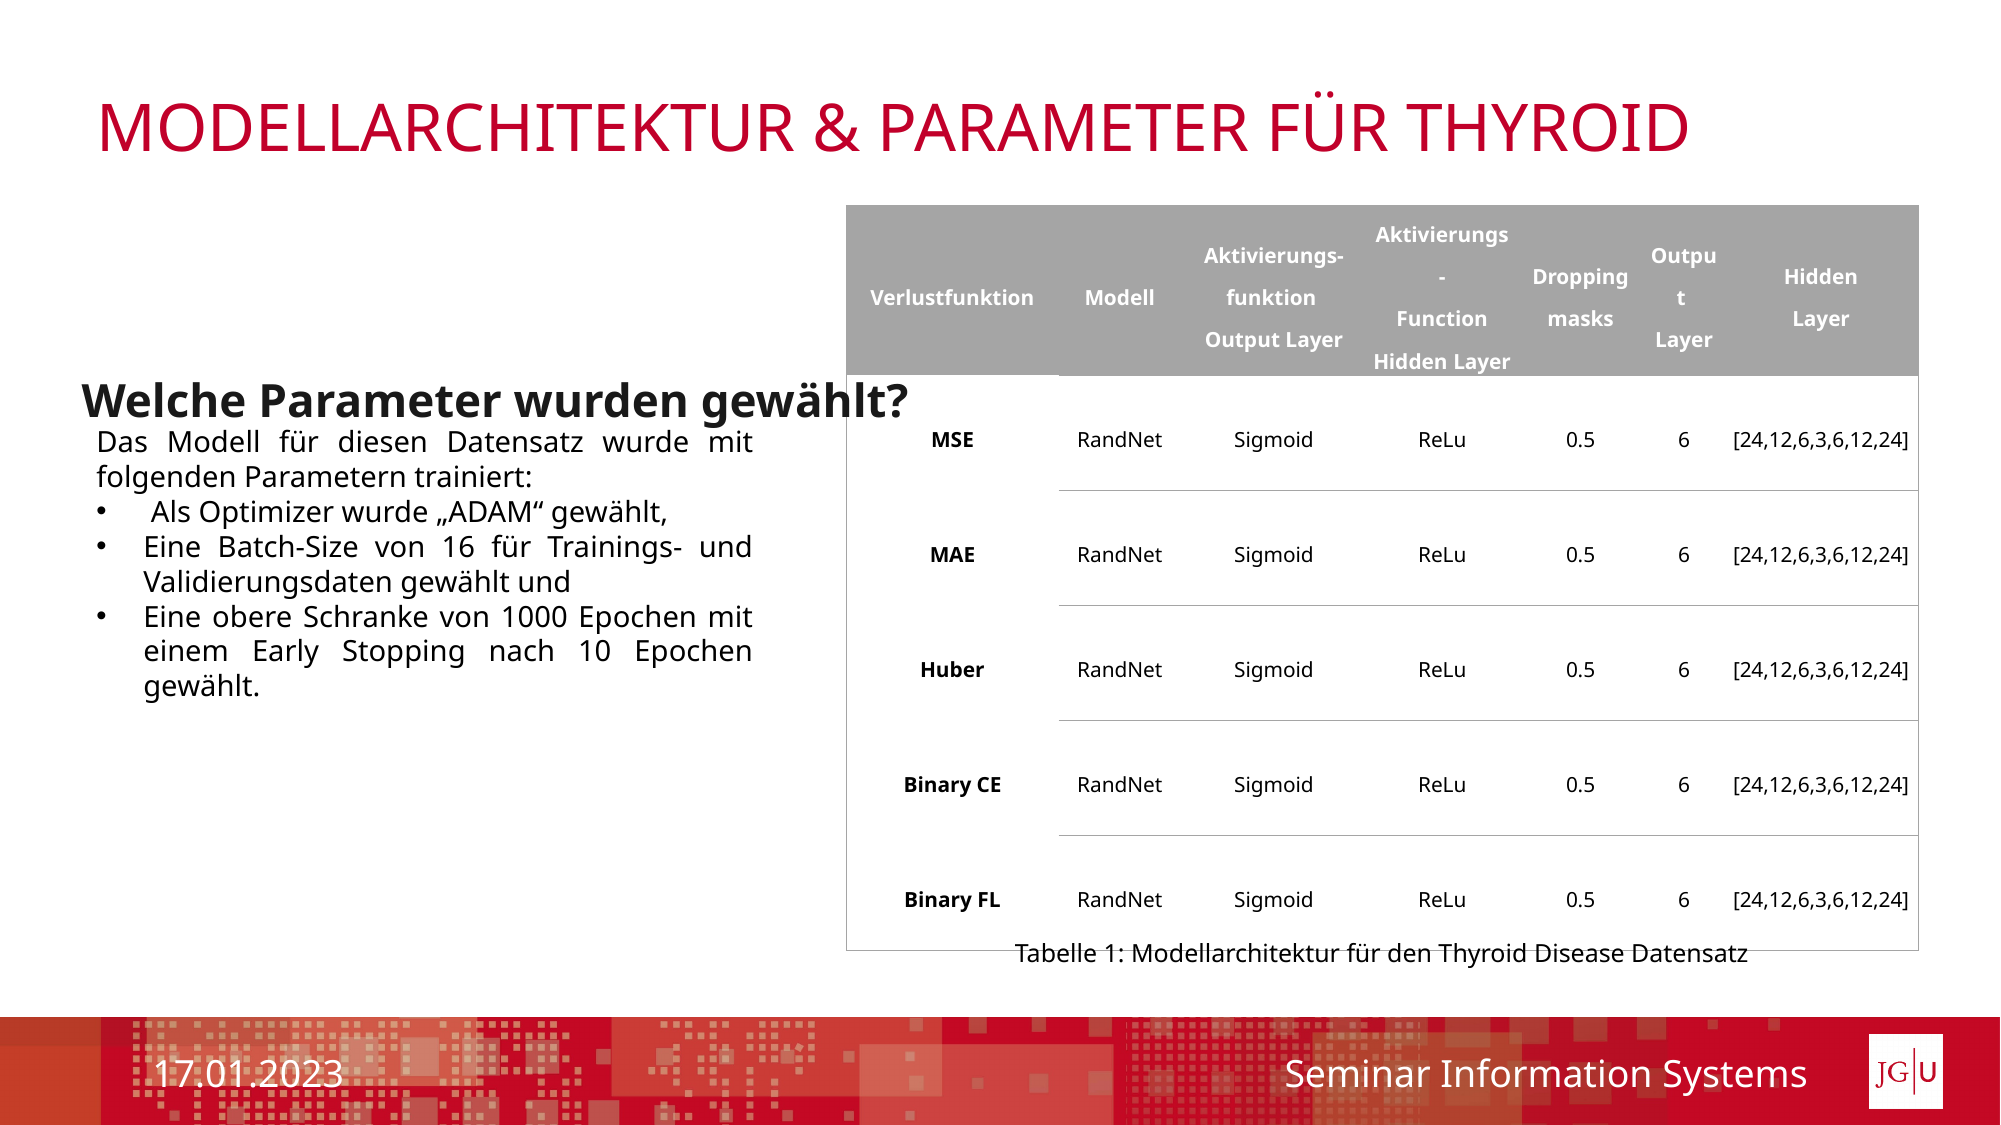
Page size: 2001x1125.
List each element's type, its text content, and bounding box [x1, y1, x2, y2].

table_cell [24,12,6,3,6,12,24] [1724, 376, 1918, 490]
table_cell ReLu [1367, 836, 1517, 930]
table_header Aktivierungs- funktion Output Layer [1181, 206, 1367, 375]
table_cell RandNet [1059, 606, 1181, 720]
table_cell [24,12,6,3,6,12,24] [1724, 606, 1918, 720]
table_cell RandNet [1059, 836, 1181, 930]
table_cell 0.5 [1517, 606, 1644, 720]
table_cell 6 [1644, 606, 1724, 720]
title Modellarchitektur & Parameter für Thyroid [81, 87, 1750, 243]
table_cell 0.5 [1517, 836, 1644, 930]
table_cell RandNet [1059, 491, 1181, 605]
table_cell ReLu [1367, 721, 1517, 835]
table_header Aktivierungs- Function Hidden Layer [1367, 206, 1517, 375]
table_cell [24,12,6,3,6,12,24] [1724, 721, 1918, 835]
text_box Tabelle 1: Modellarchitektur für den Thyroid Disease Datensatz [846, 930, 1919, 976]
footer Seminar Information Systems [821, 1042, 1824, 1103]
table_cell 0.5 [1517, 721, 1644, 835]
table_cell 0.5 [1517, 376, 1644, 490]
table_cell MSE [847, 442, 1059, 490]
table_cell Sigmoid [1181, 491, 1367, 605]
table_cell 6 [1644, 836, 1724, 930]
table_cell RandNet [1059, 376, 1181, 490]
text_box Welche Parameter wurden gewählt? [81, 354, 1071, 442]
picture [0, 1017, 2000, 1125]
table_cell RandNet [1059, 721, 1181, 835]
table_cell 6 [1644, 721, 1724, 835]
table_cell Sigmoid [1181, 836, 1367, 930]
table_cell Sigmoid [1181, 721, 1367, 835]
table_cell MAE [847, 490, 1059, 605]
table_cell 6 [1644, 491, 1724, 605]
table_cell ReLu [1367, 376, 1517, 490]
table_cell [24,12,6,3,6,12,24] [1724, 836, 1918, 930]
table_header Output Layer [1644, 206, 1724, 375]
table_header Modell [1059, 206, 1181, 375]
table_cell Sigmoid [1181, 606, 1367, 720]
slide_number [137, 1042, 588, 1103]
table_cell Huber [847, 605, 1059, 720]
table_cell ReLu [1367, 491, 1517, 605]
table_cell [24,12,6,3,6,12,24] [1724, 491, 1918, 605]
table_cell ReLu [1367, 606, 1517, 720]
table_header Dropping masks [1517, 206, 1644, 375]
table_header Hidden Layer [1724, 206, 1918, 375]
table_cell Sigmoid [1181, 376, 1367, 490]
table_cell 6 [1644, 376, 1724, 490]
table_header Verlustfunktion [847, 206, 1059, 354]
table_cell 0.5 [1517, 491, 1644, 605]
table_cell Binary CE [847, 720, 1059, 835]
table_cell Binary FL [847, 835, 1059, 930]
text_box Das Modell für diesen Datensatz wurde mit folgenden Parametern trainiert: Als Optimizer wurde „ADAM“ gewählt, Eine Batch-Size von 16 für Trainings- und Validierungsdaten gewählt und Eine obere Schranke von 1000 Epochen mit einem Early Stopping nach 10 Epochen gewählt. [81, 442, 769, 711]
